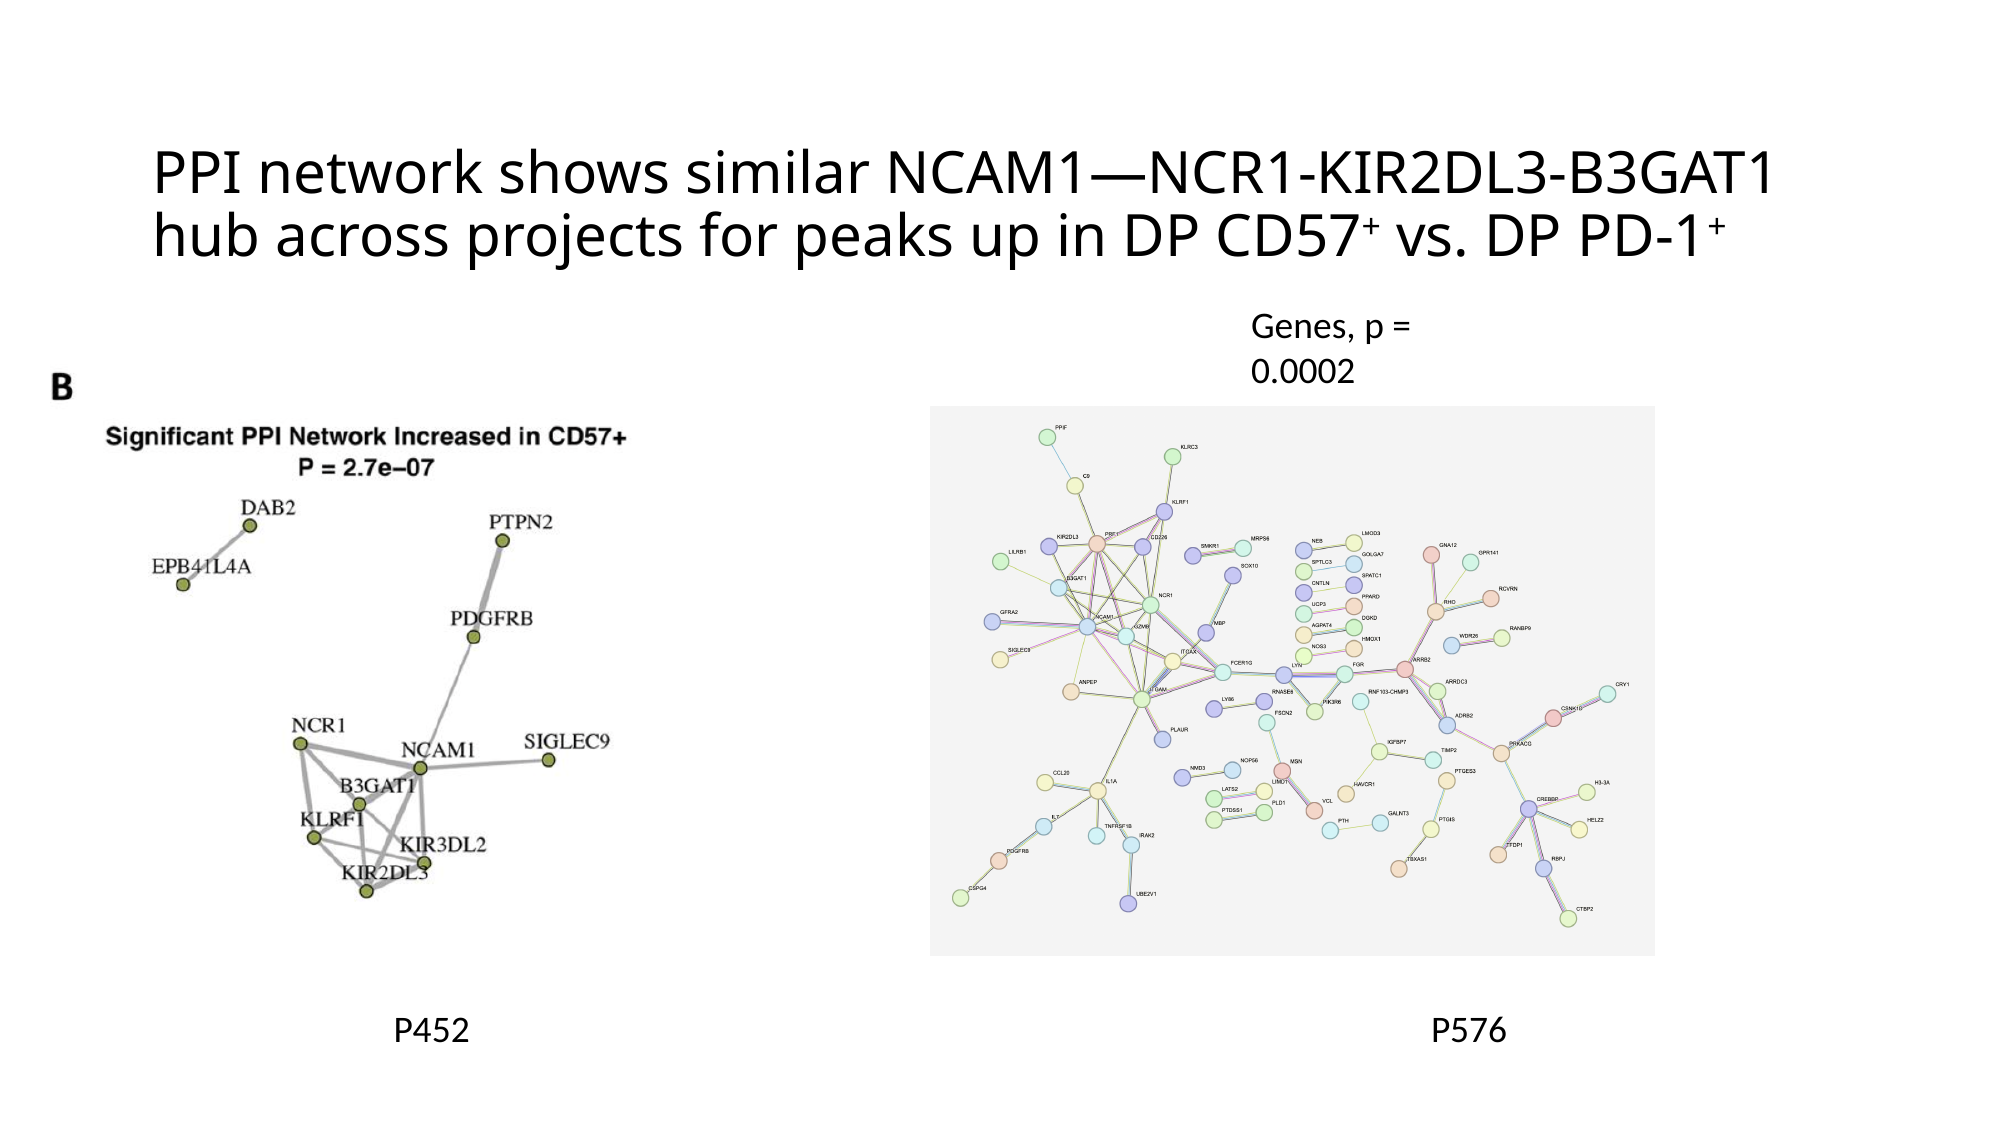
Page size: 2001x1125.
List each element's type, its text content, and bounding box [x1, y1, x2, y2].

title PPI network shows similar NCAM1—NCR1-KIR2DL3-B3GAT1 hub across projects for peaks up in DP CD57+ vs. DP PD-1+ [137, 97, 1866, 315]
text_box P452 [378, 997, 485, 1057]
picture [30, 346, 720, 920]
picture [930, 406, 1655, 956]
text_box Genes, p = 0.0002 [1236, 293, 1470, 399]
text_box P576 [1416, 997, 1523, 1057]
